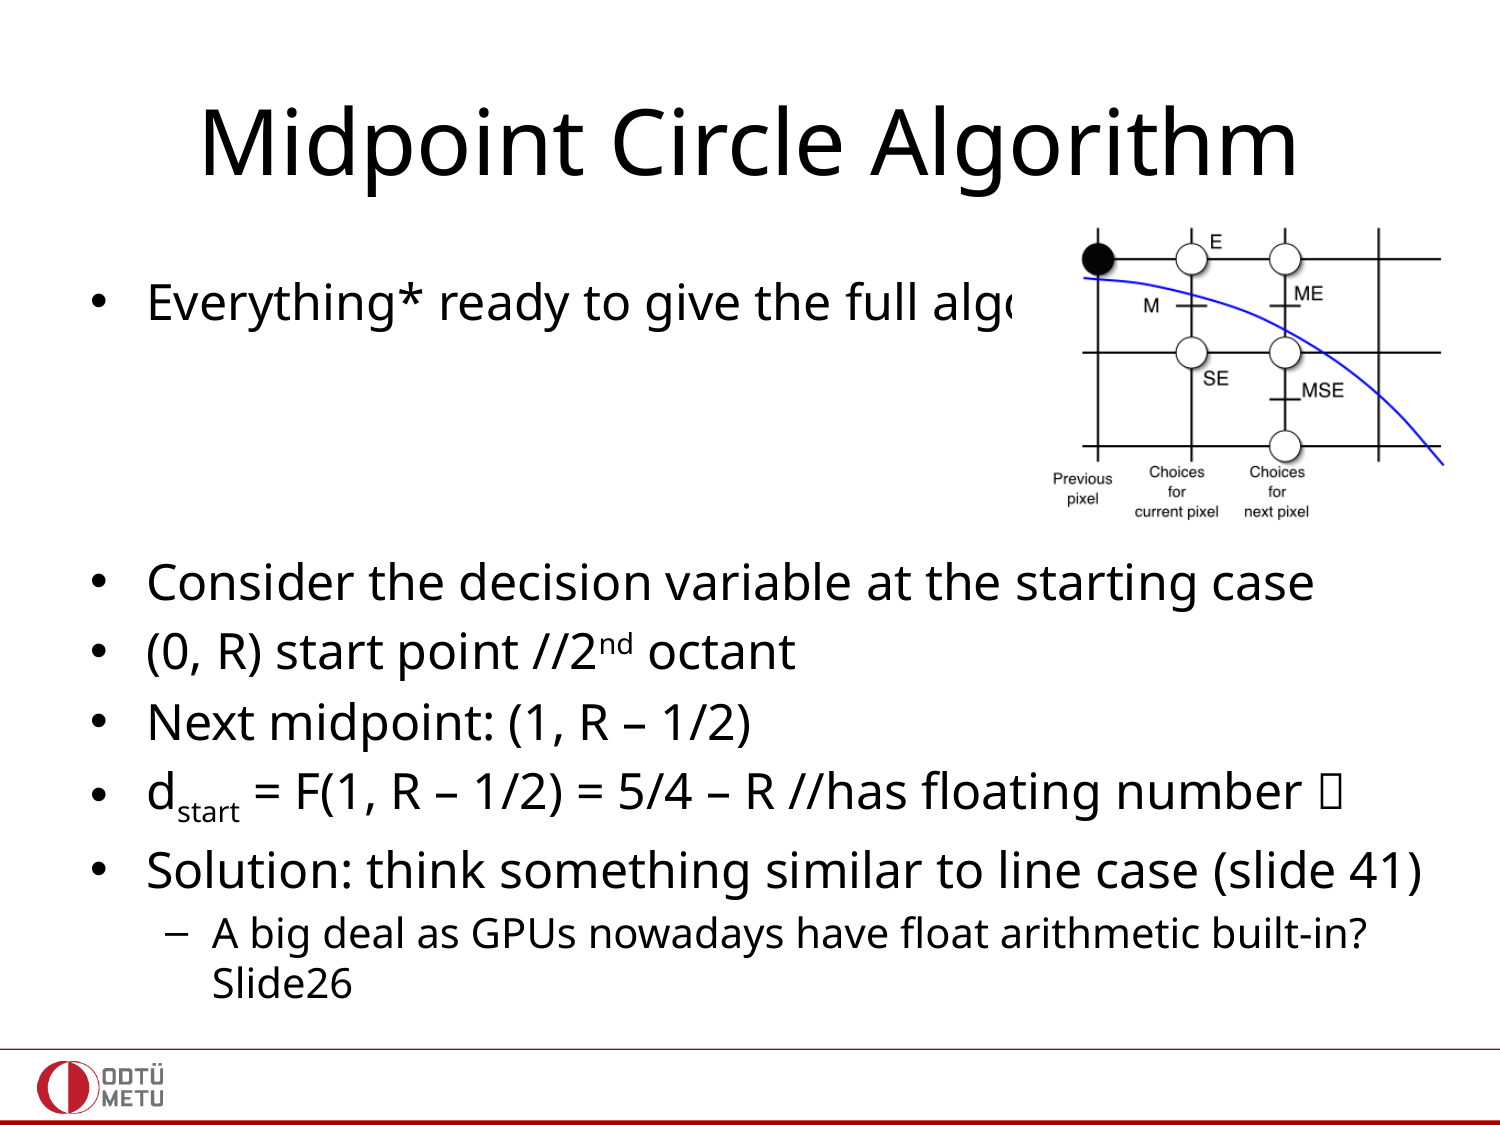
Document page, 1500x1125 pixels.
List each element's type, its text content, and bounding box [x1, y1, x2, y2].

list Everything* ready to give the full algo Consider the decision variable at the starting case (0, R) start point //2nd octant Next midpoint: (1, R – 1/2) dstart = F(1, R – 1/2) = 5/4 – R //has floating number  Solution: think something similar to line case (slide 41) A big deal as GPUs nowadays have float arithmetic built-in? Slide26 [75, 262, 1491, 1075]
picture [37, 1061, 163, 1114]
picture [1012, 212, 1463, 543]
title Midpoint Circle Algorithm [75, 45, 1425, 233]
